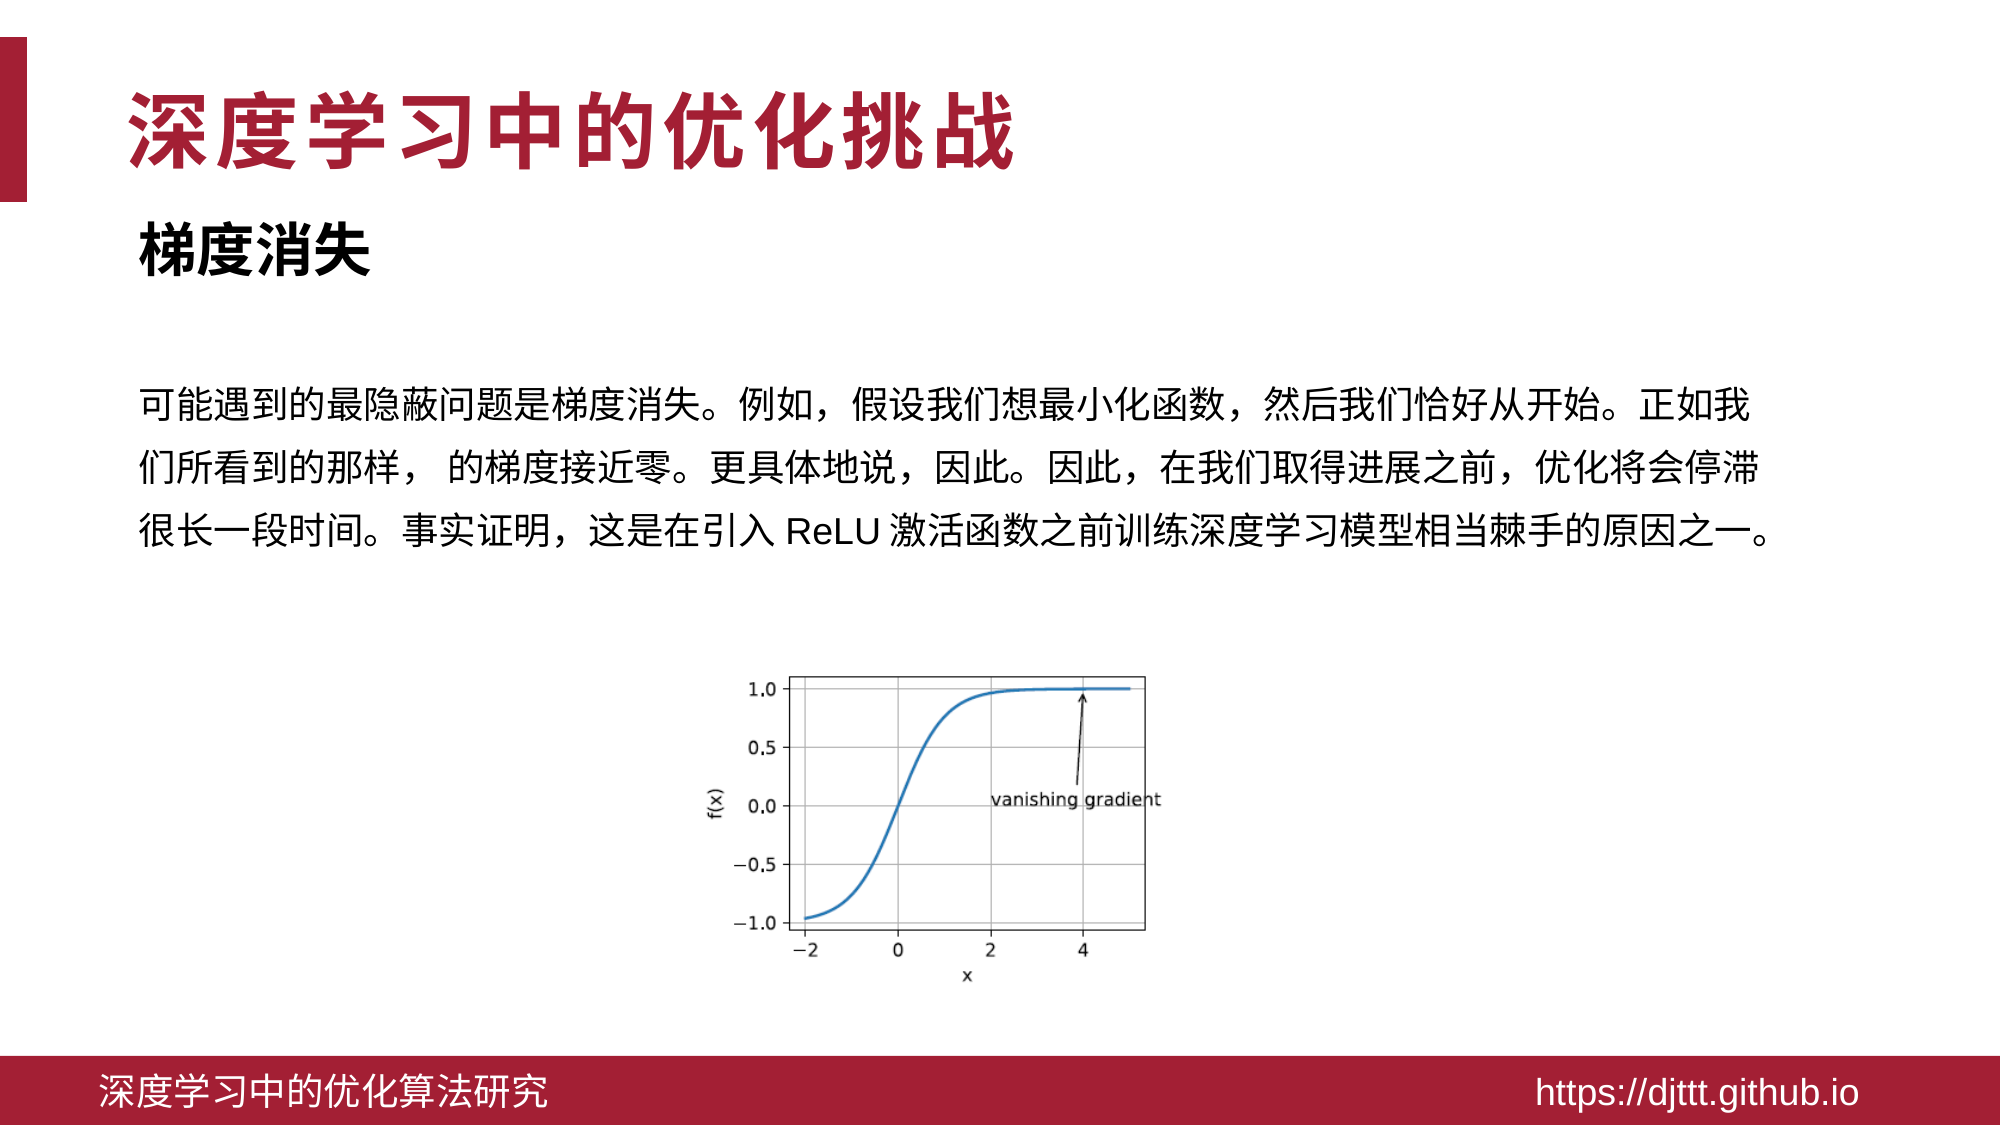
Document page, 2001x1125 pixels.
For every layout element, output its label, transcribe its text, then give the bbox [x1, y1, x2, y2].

footer 深度学习中的优化算法研究 https://djttt.github.io [0, 1055, 2000, 1125]
text_box 梯度消失 [124, 205, 923, 356]
picture [695, 661, 1222, 1018]
title 深度学习中的优化挑战 [111, 52, 1311, 188]
text_box [0, 36, 28, 203]
